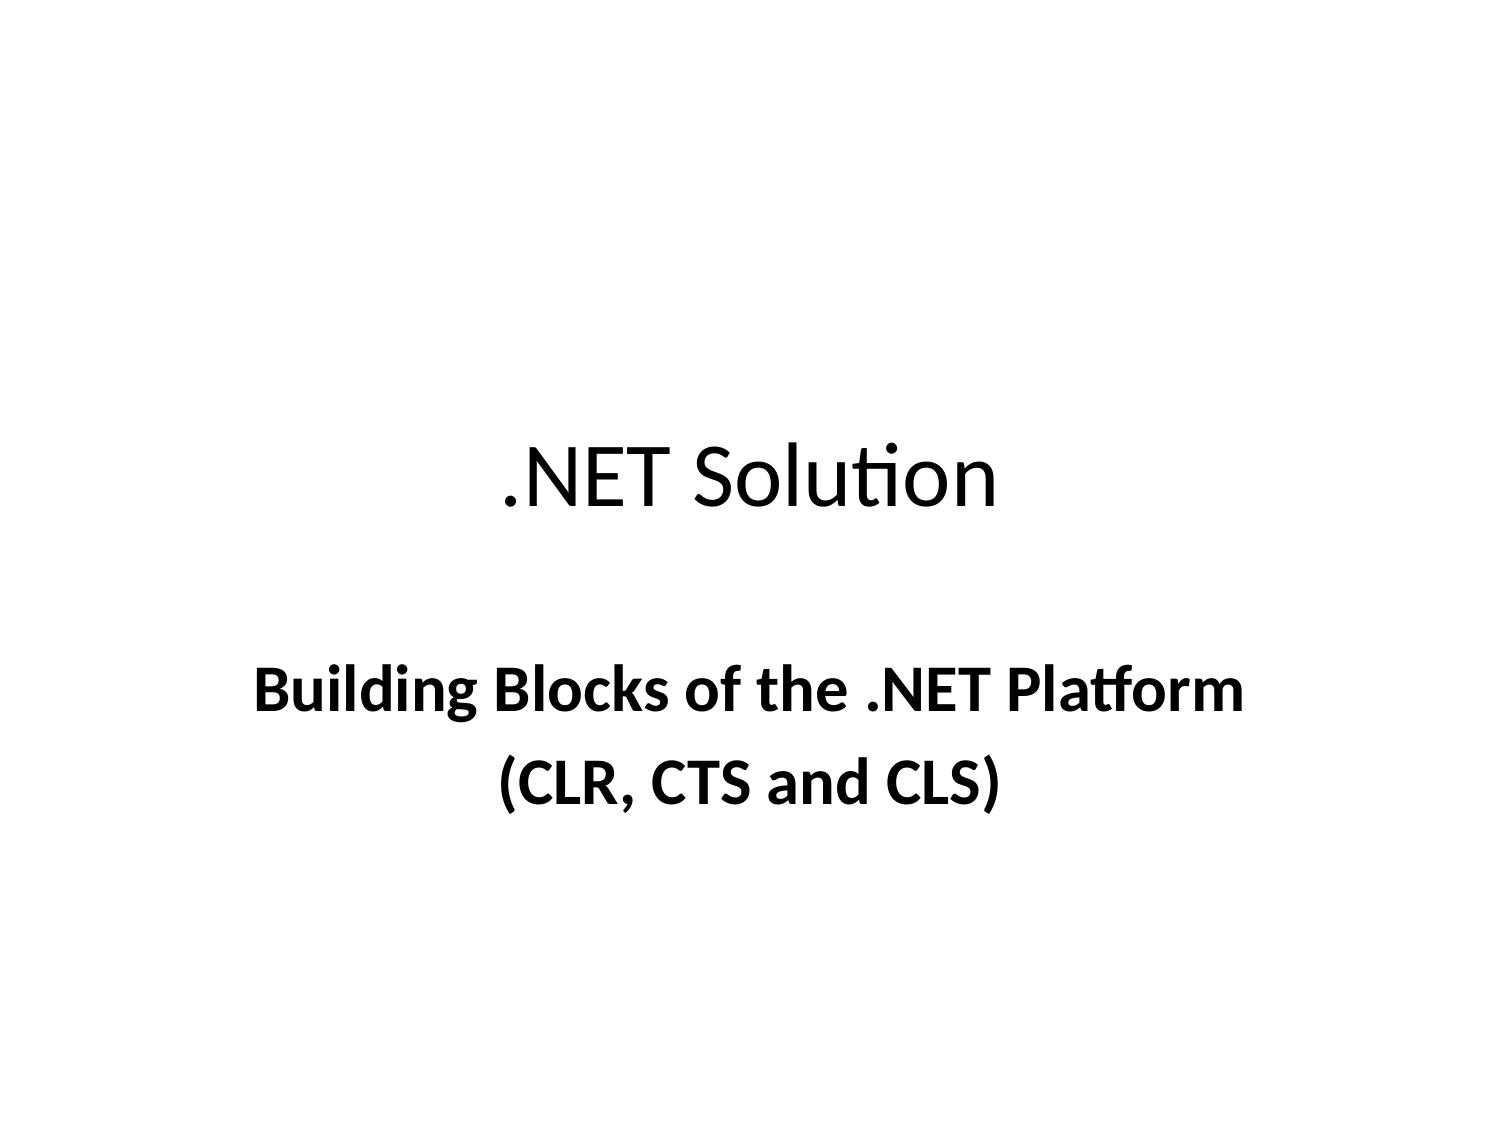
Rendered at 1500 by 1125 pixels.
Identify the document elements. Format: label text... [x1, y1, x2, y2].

subtitle Building Blocks of the .NET Platform (CLR, CTS and CLS) [225, 637, 1275, 925]
title .NET Solution [112, 349, 1388, 591]
